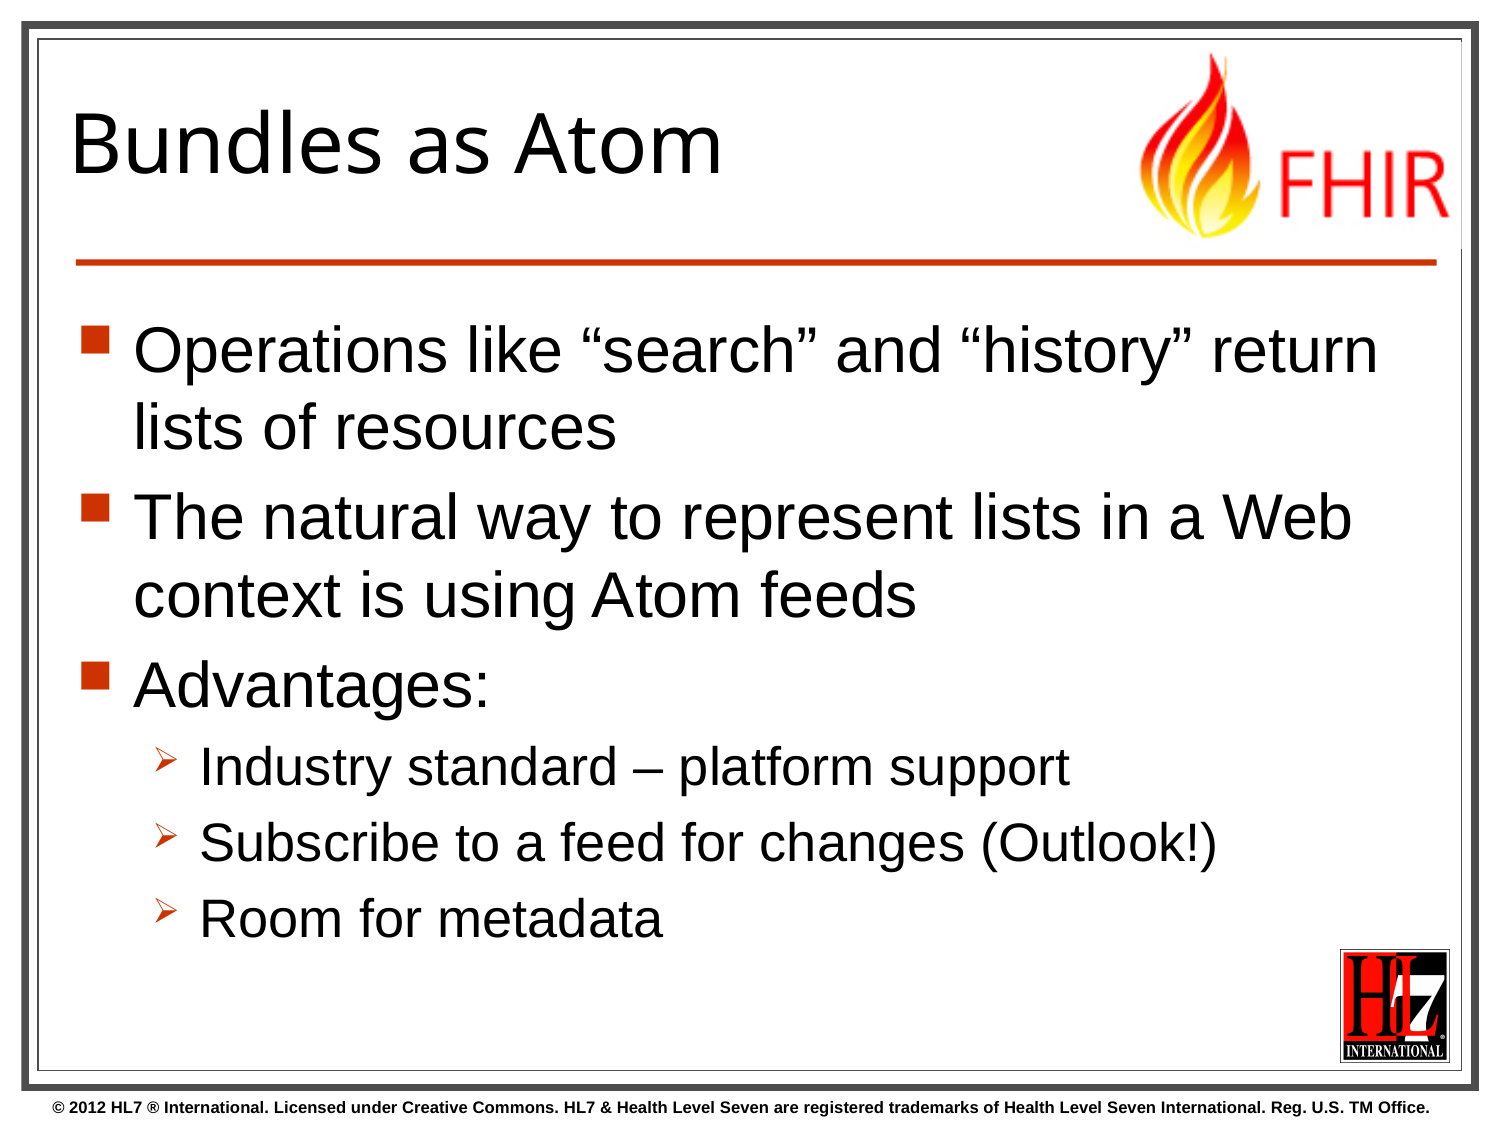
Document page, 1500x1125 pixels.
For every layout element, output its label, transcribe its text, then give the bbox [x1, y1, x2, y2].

title Bundles as Atom [53, 54, 1128, 244]
list Operations like “search” and “history” return lists of resources The natural way to represent lists in a Web context is using Atom feeds Advantages: Industry standard – platform support Subscribe to a feed for changes (Outlook!) Room for metadata [62, 299, 1438, 1035]
picture [1340, 949, 1450, 1063]
picture [1128, 42, 1462, 249]
